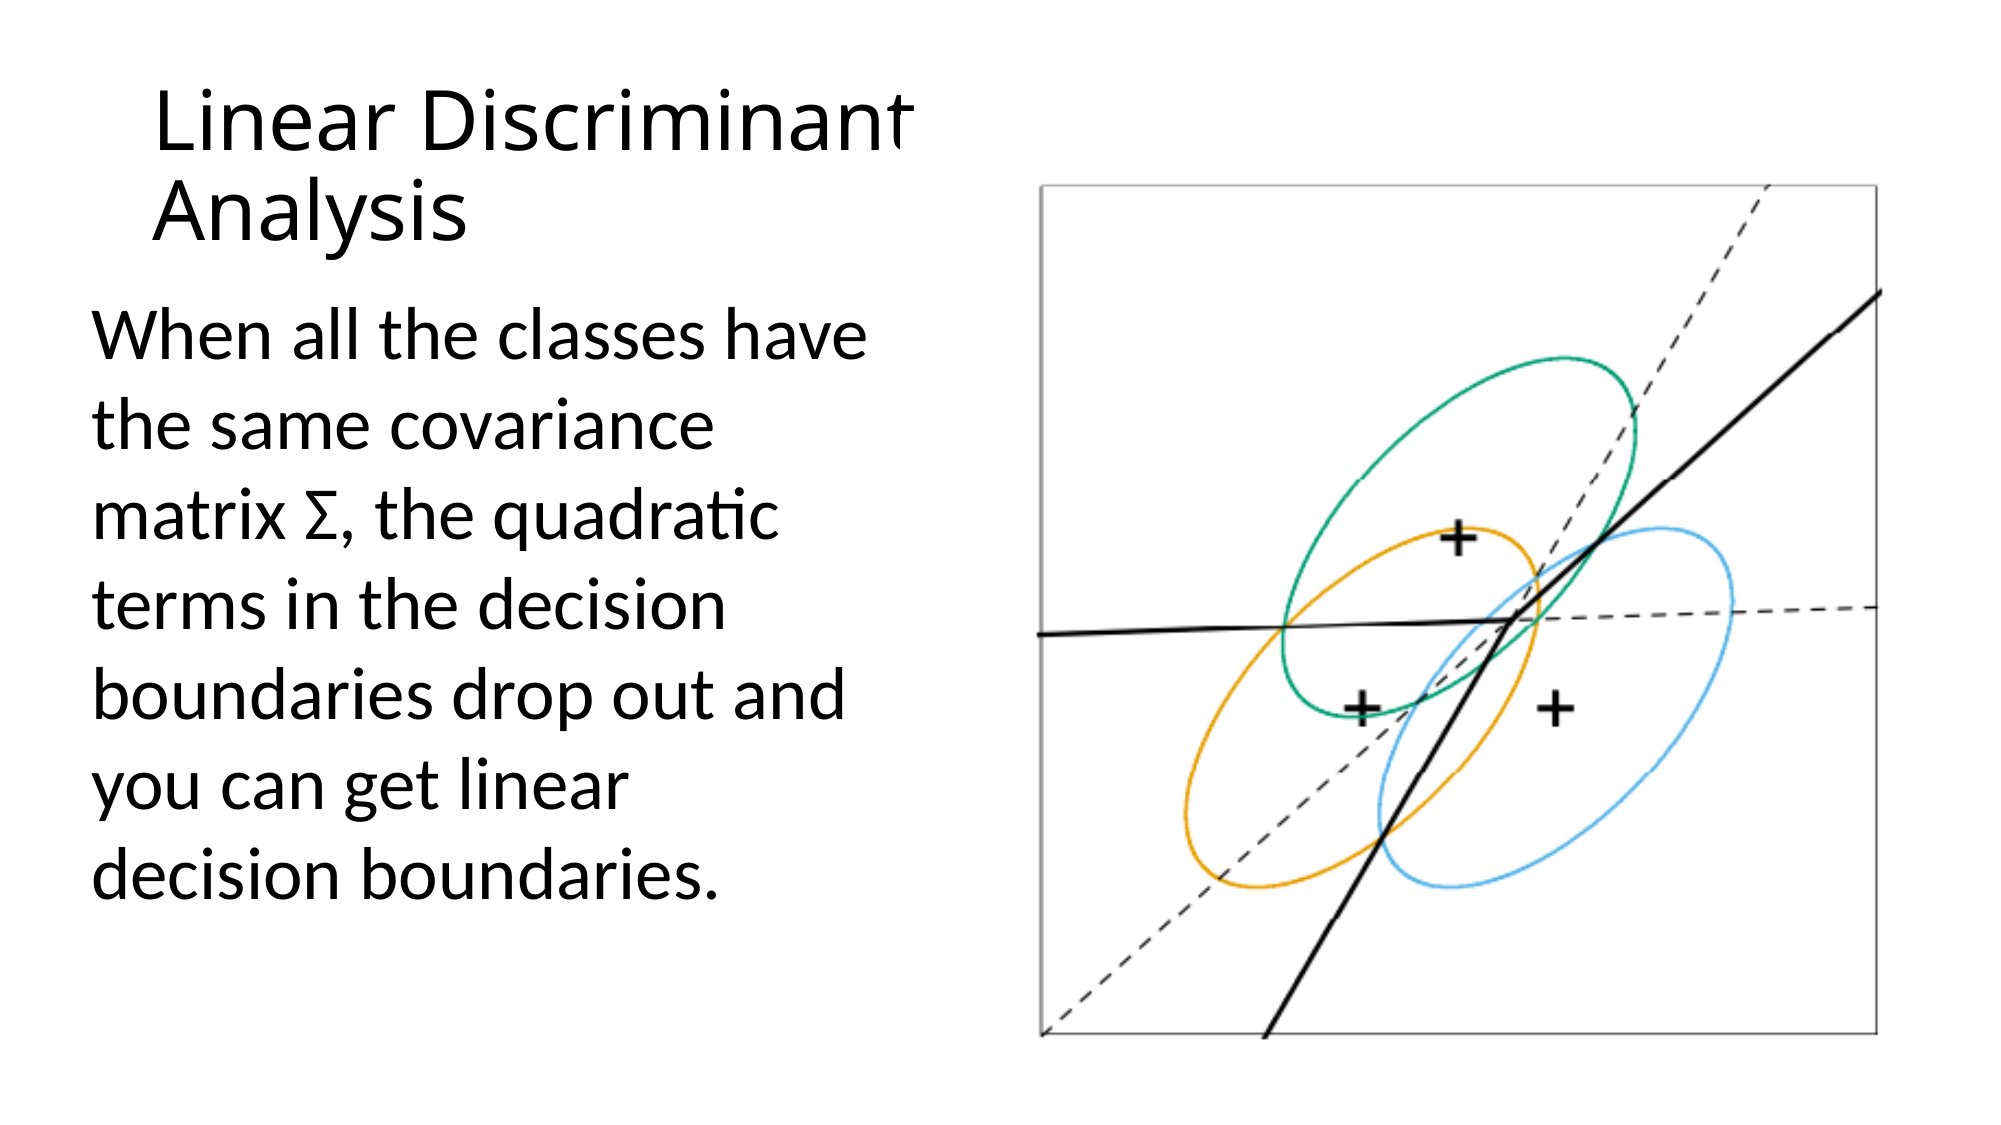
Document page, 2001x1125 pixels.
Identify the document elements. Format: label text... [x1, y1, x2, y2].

title Linear Discriminant Analysis [137, 59, 961, 277]
picture [899, 115, 1924, 1066]
text_box When all the classes have the same covariance matrix Σ, the quadratic terms in the decision boundaries drop out and you can get linear decision boundaries. [76, 277, 899, 967]
